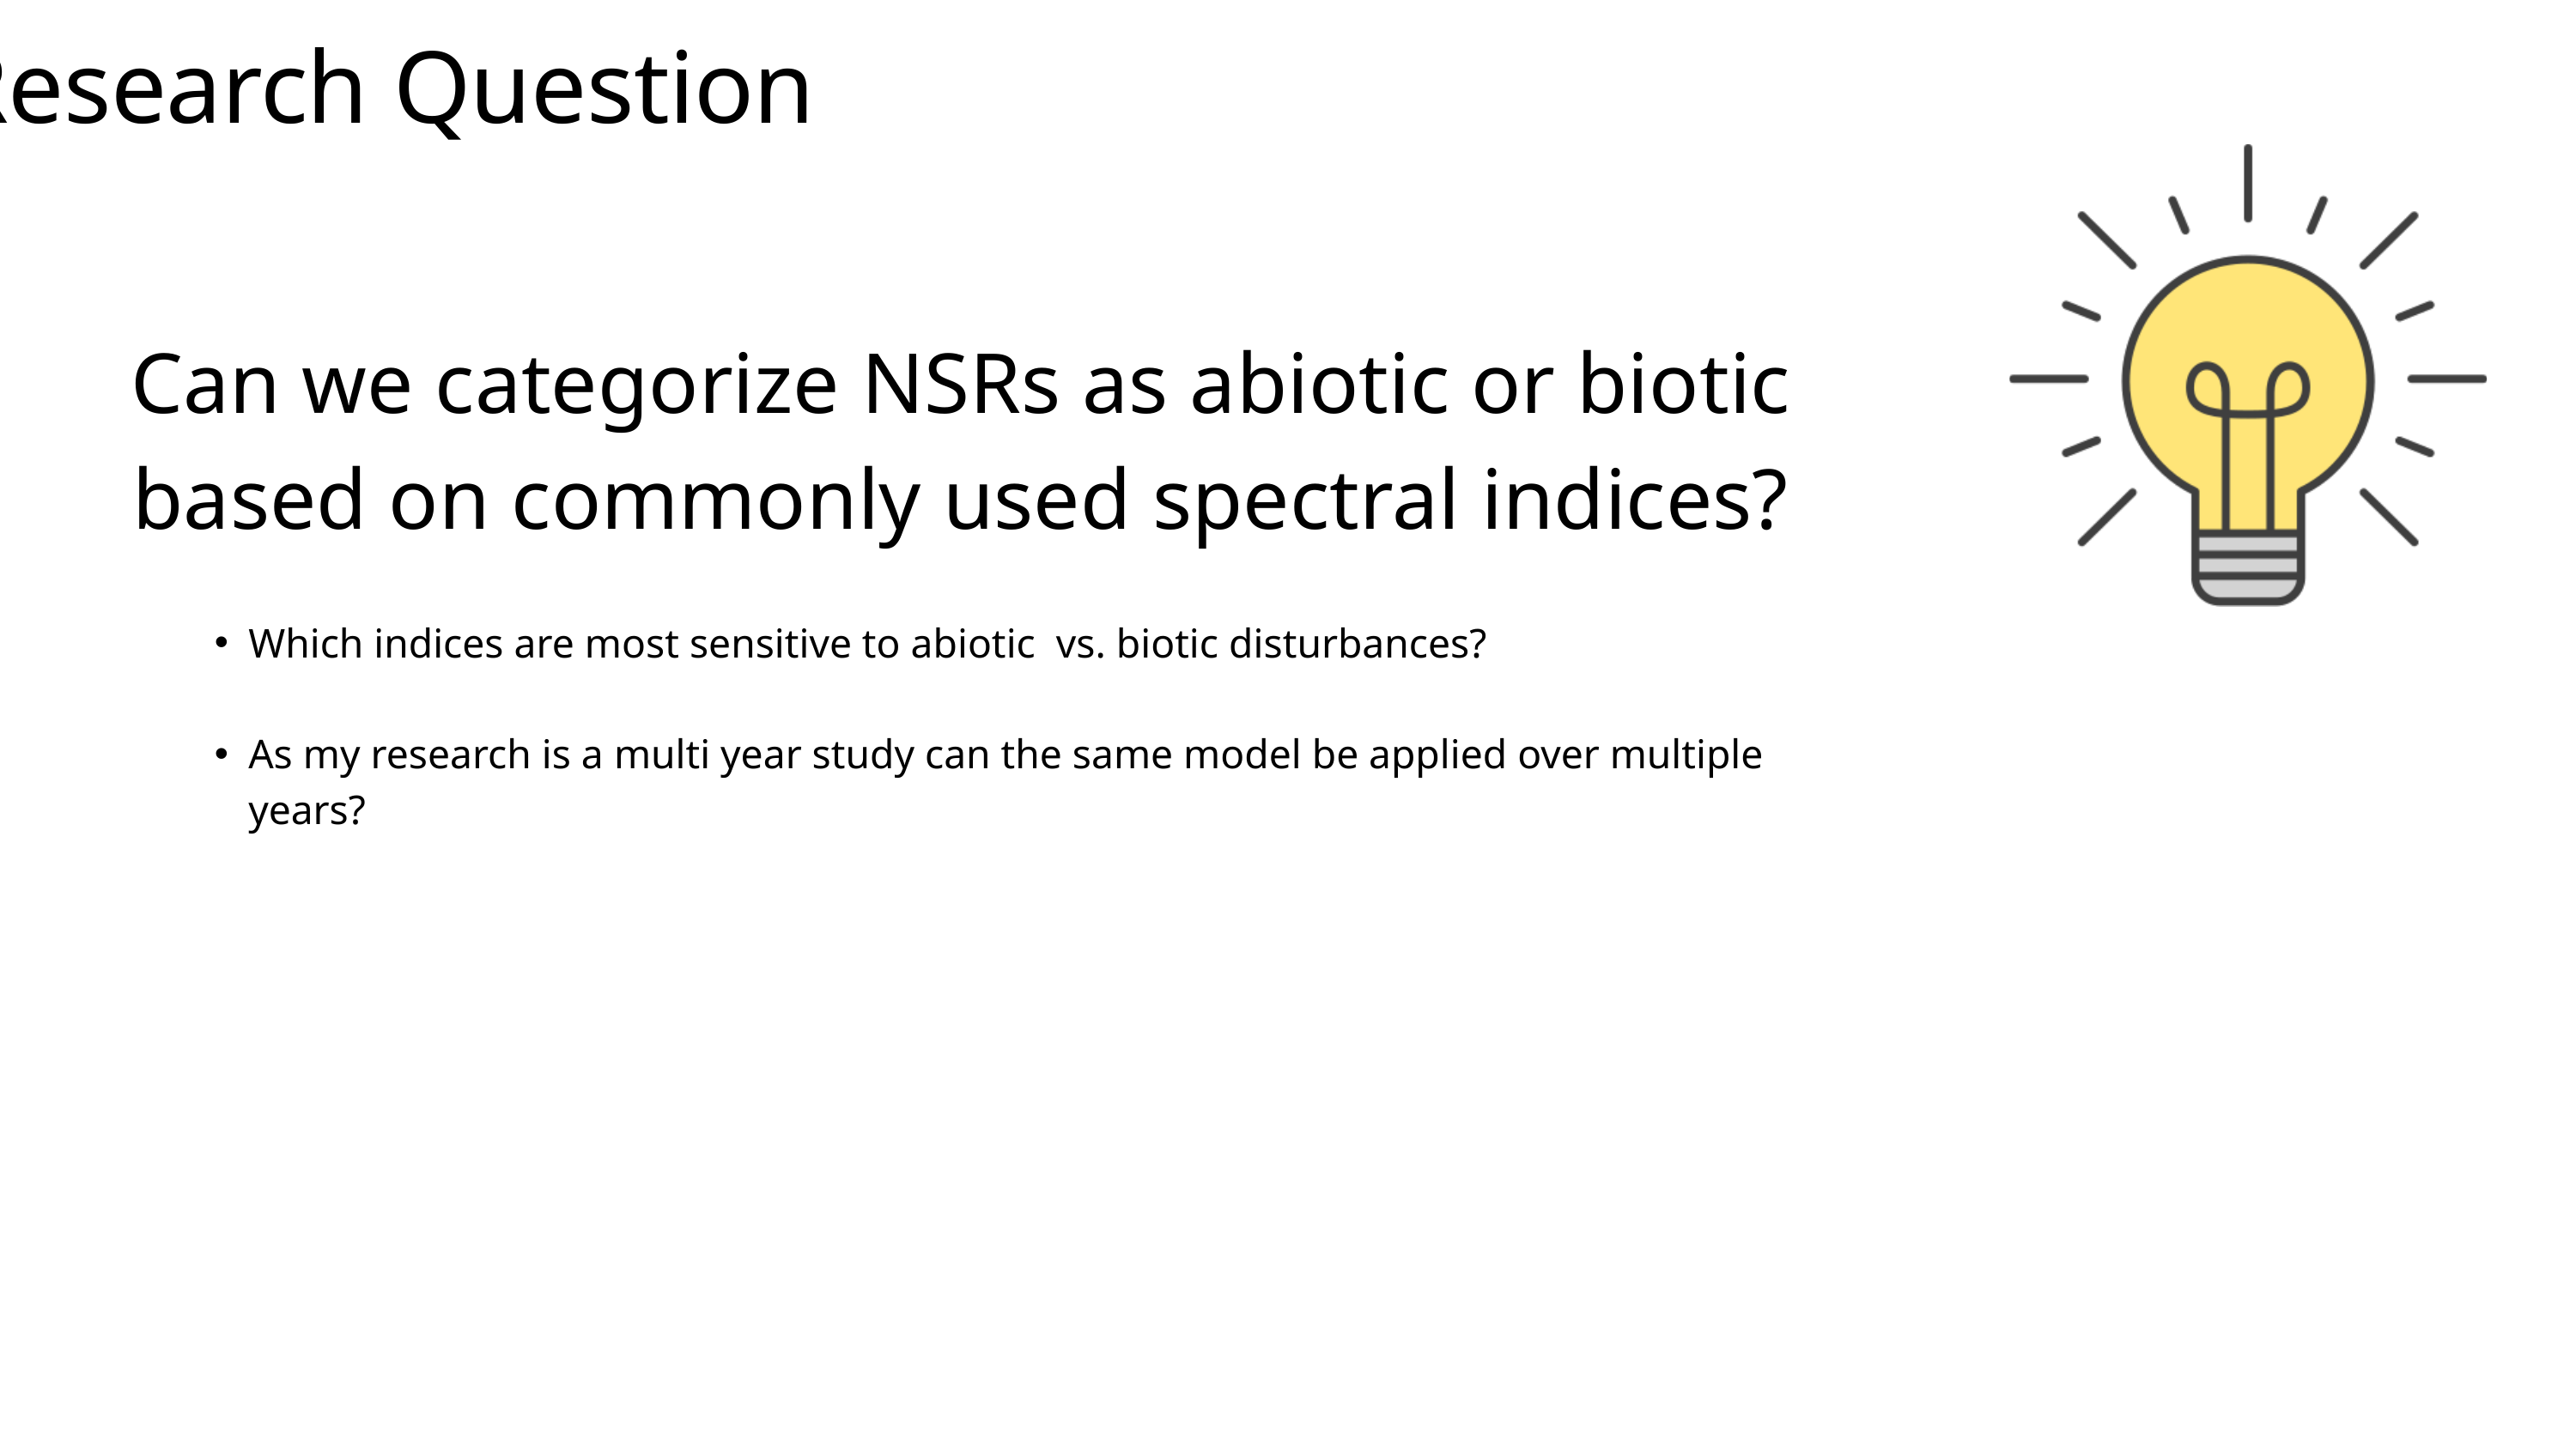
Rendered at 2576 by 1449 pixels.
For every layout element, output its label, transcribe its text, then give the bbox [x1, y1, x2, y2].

text_box Which indices are most sensitive to abiotic vs. biotic disturbances? As my research is a multi year study can the same model be applied over multiple years? [180, 609, 1823, 833]
text_box Can we categorize NSRs as abiotic or biotic based on commonly used spectral indices? [100, 313, 1823, 546]
text_box [2009, 144, 2488, 608]
text_box Research Question [0, 57, 1031, 143]
